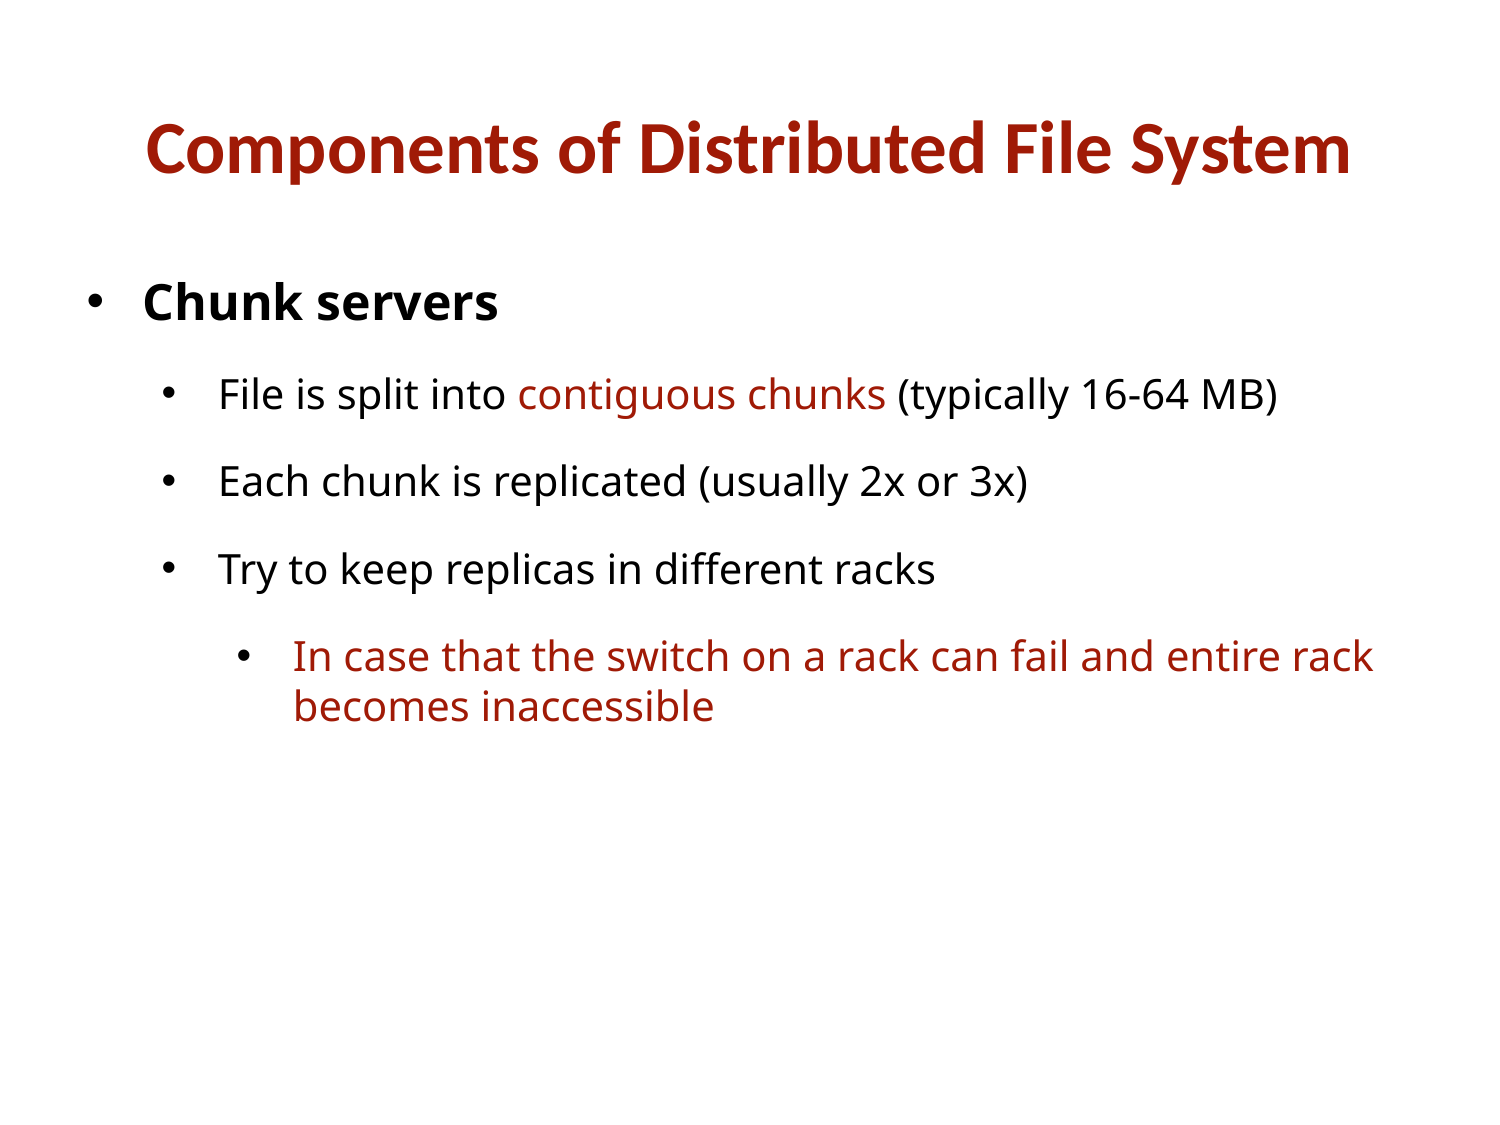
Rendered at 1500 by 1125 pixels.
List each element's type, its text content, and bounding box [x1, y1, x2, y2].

title Components of Distributed File System [112, 50, 1388, 238]
text_box Chunk servers File is split into contiguous chunks (typically 16-64 MB) Each chunk is replicated (usually 2x or 3x) Try to keep replicas in different racks In case that the switch on a rack can fail and entire rack becomes inaccessible [71, 262, 1463, 738]
